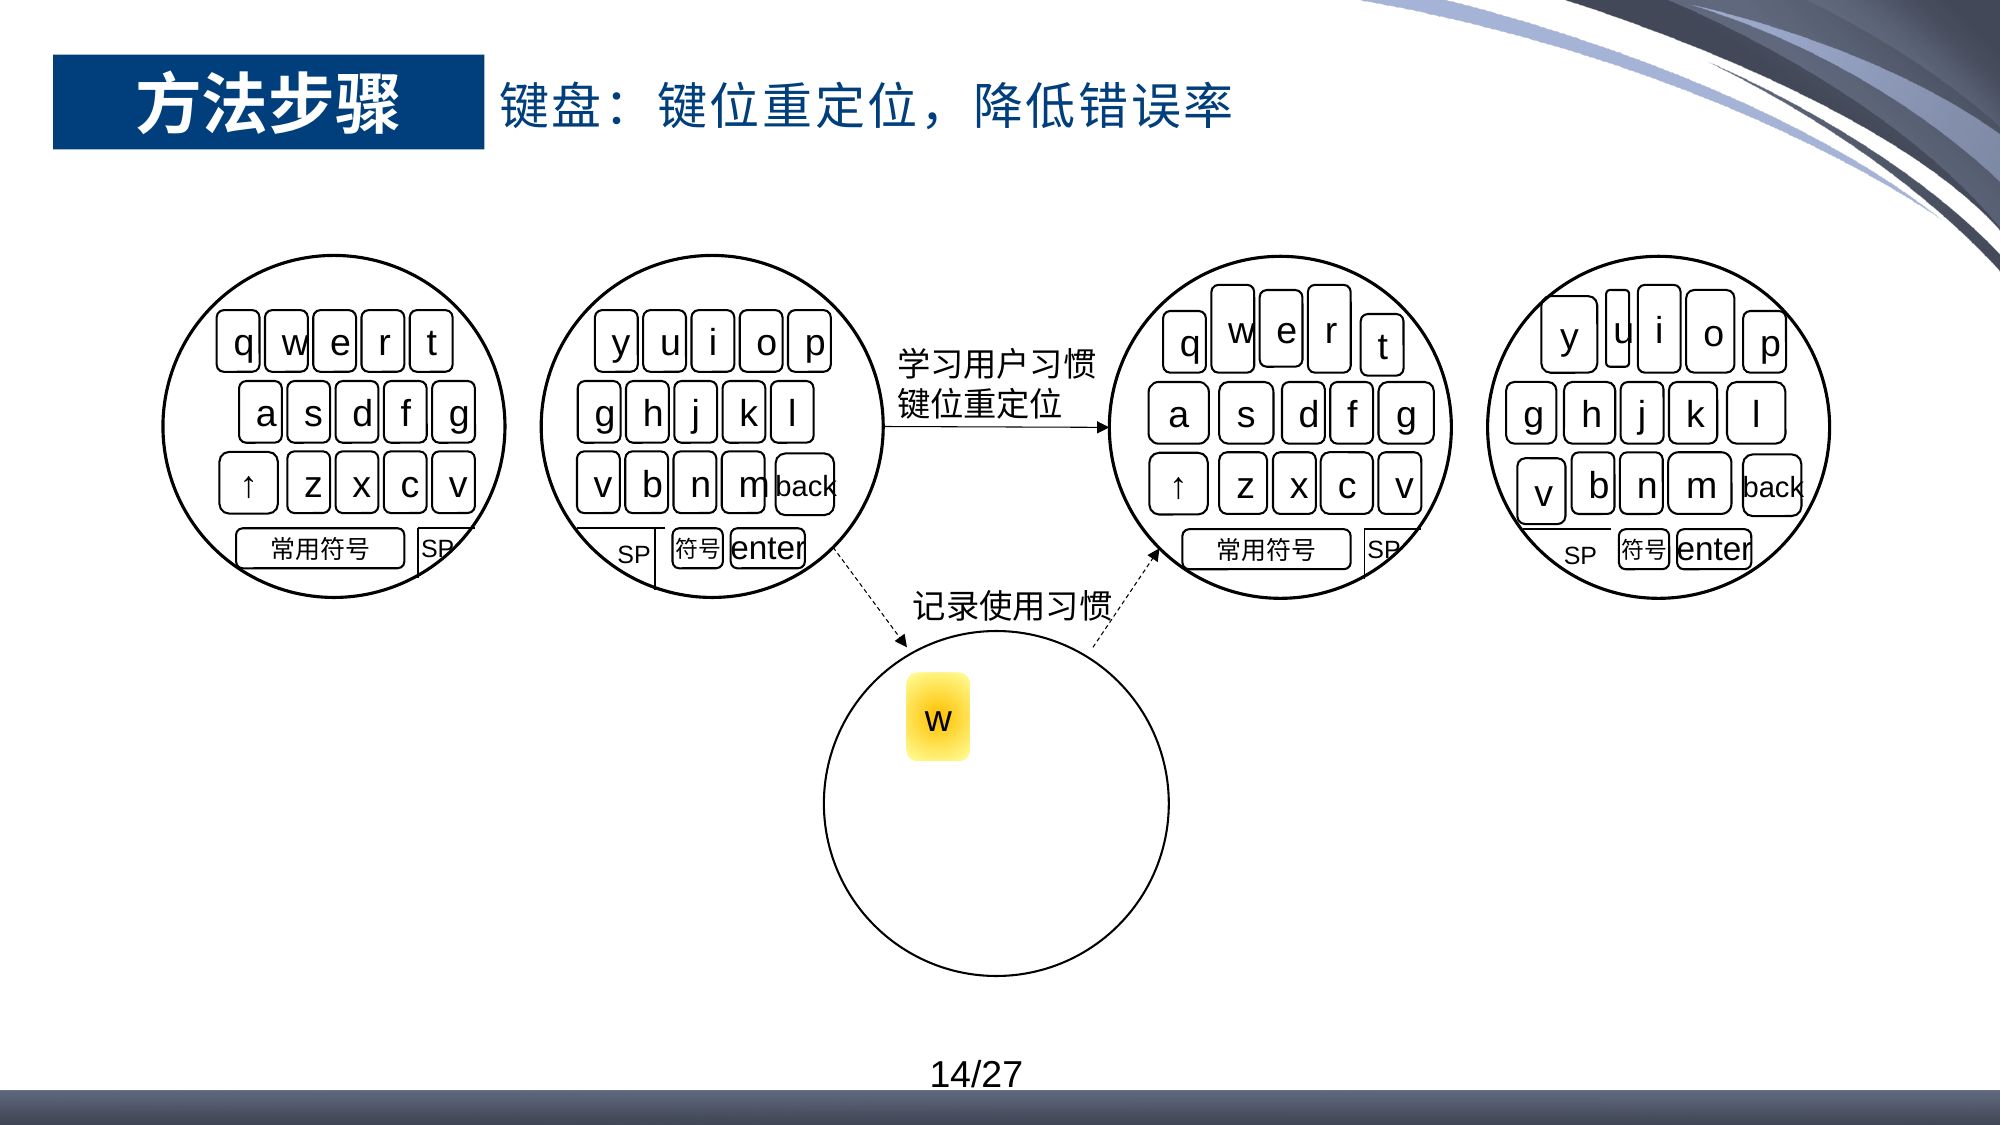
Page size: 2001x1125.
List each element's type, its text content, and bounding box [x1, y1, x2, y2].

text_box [1092, 548, 1160, 648]
text_box 键盘：键位重定位，降低错误率 [484, 67, 1886, 187]
text_box 14/27 [914, 1042, 1043, 1103]
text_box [162, 255, 1830, 599]
text_box 记录使用习惯 [907, 599, 1092, 631]
text_box 方法步骤 [53, 54, 485, 150]
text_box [823, 631, 1169, 976]
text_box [833, 547, 907, 648]
